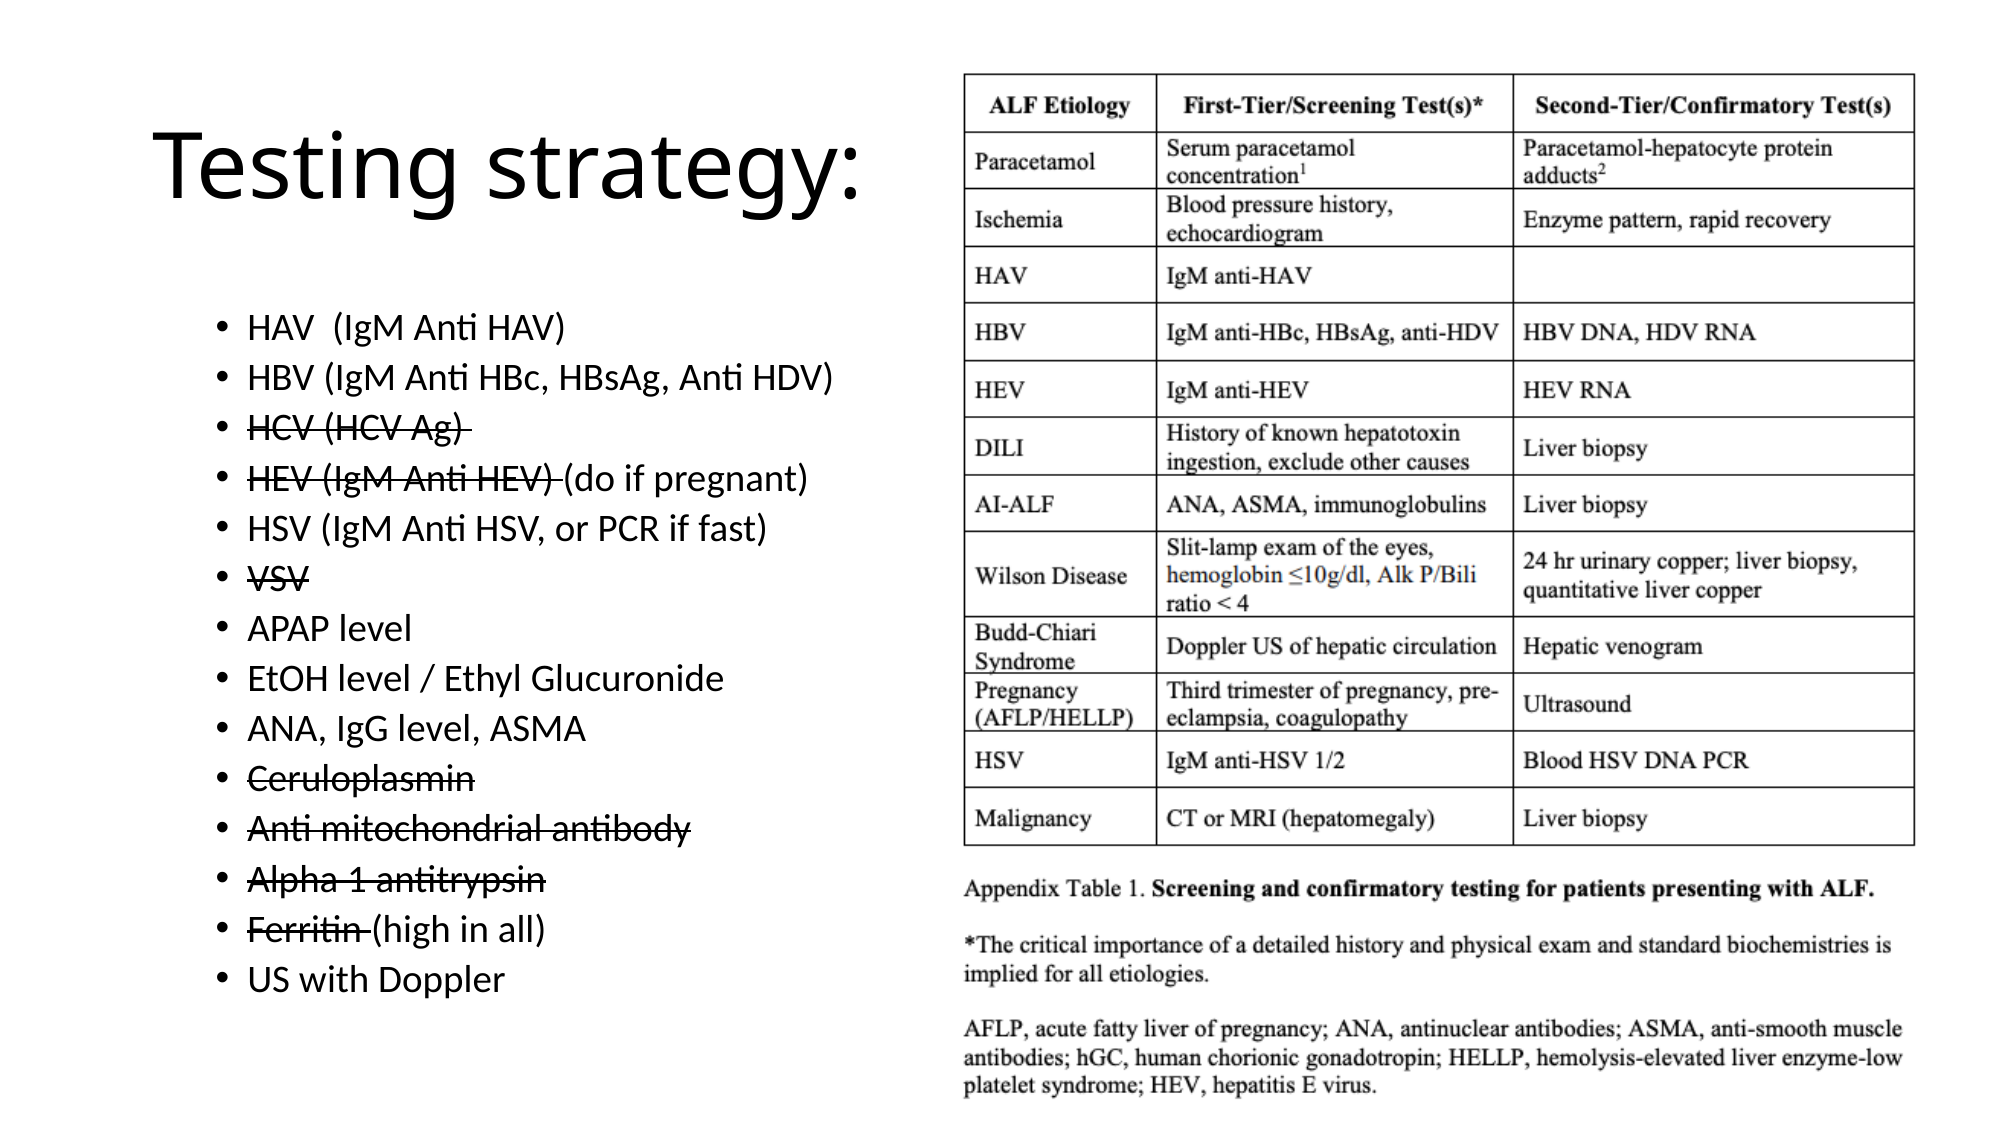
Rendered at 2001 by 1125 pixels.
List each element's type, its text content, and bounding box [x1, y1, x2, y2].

title Testing strategy: [137, 59, 935, 278]
list HAV (IgM Anti HAV) HBV (IgM Anti HBc, HBsAg, Anti HDV) HCV (HCV Ag) HEV (IgM Anti HEV) (do if pregnant) HSV (IgM Anti HSV, or PCR if fast) VSV APAP level EtOH level / Ethyl Glucuronide ANA, IgG level, ASMA Ceruloplasmin Anti mitochondrial antibody Alpha 1 antitrypsin Ferritin (high in all) US with Doppler [137, 299, 935, 1014]
picture [935, 57, 1926, 1125]
